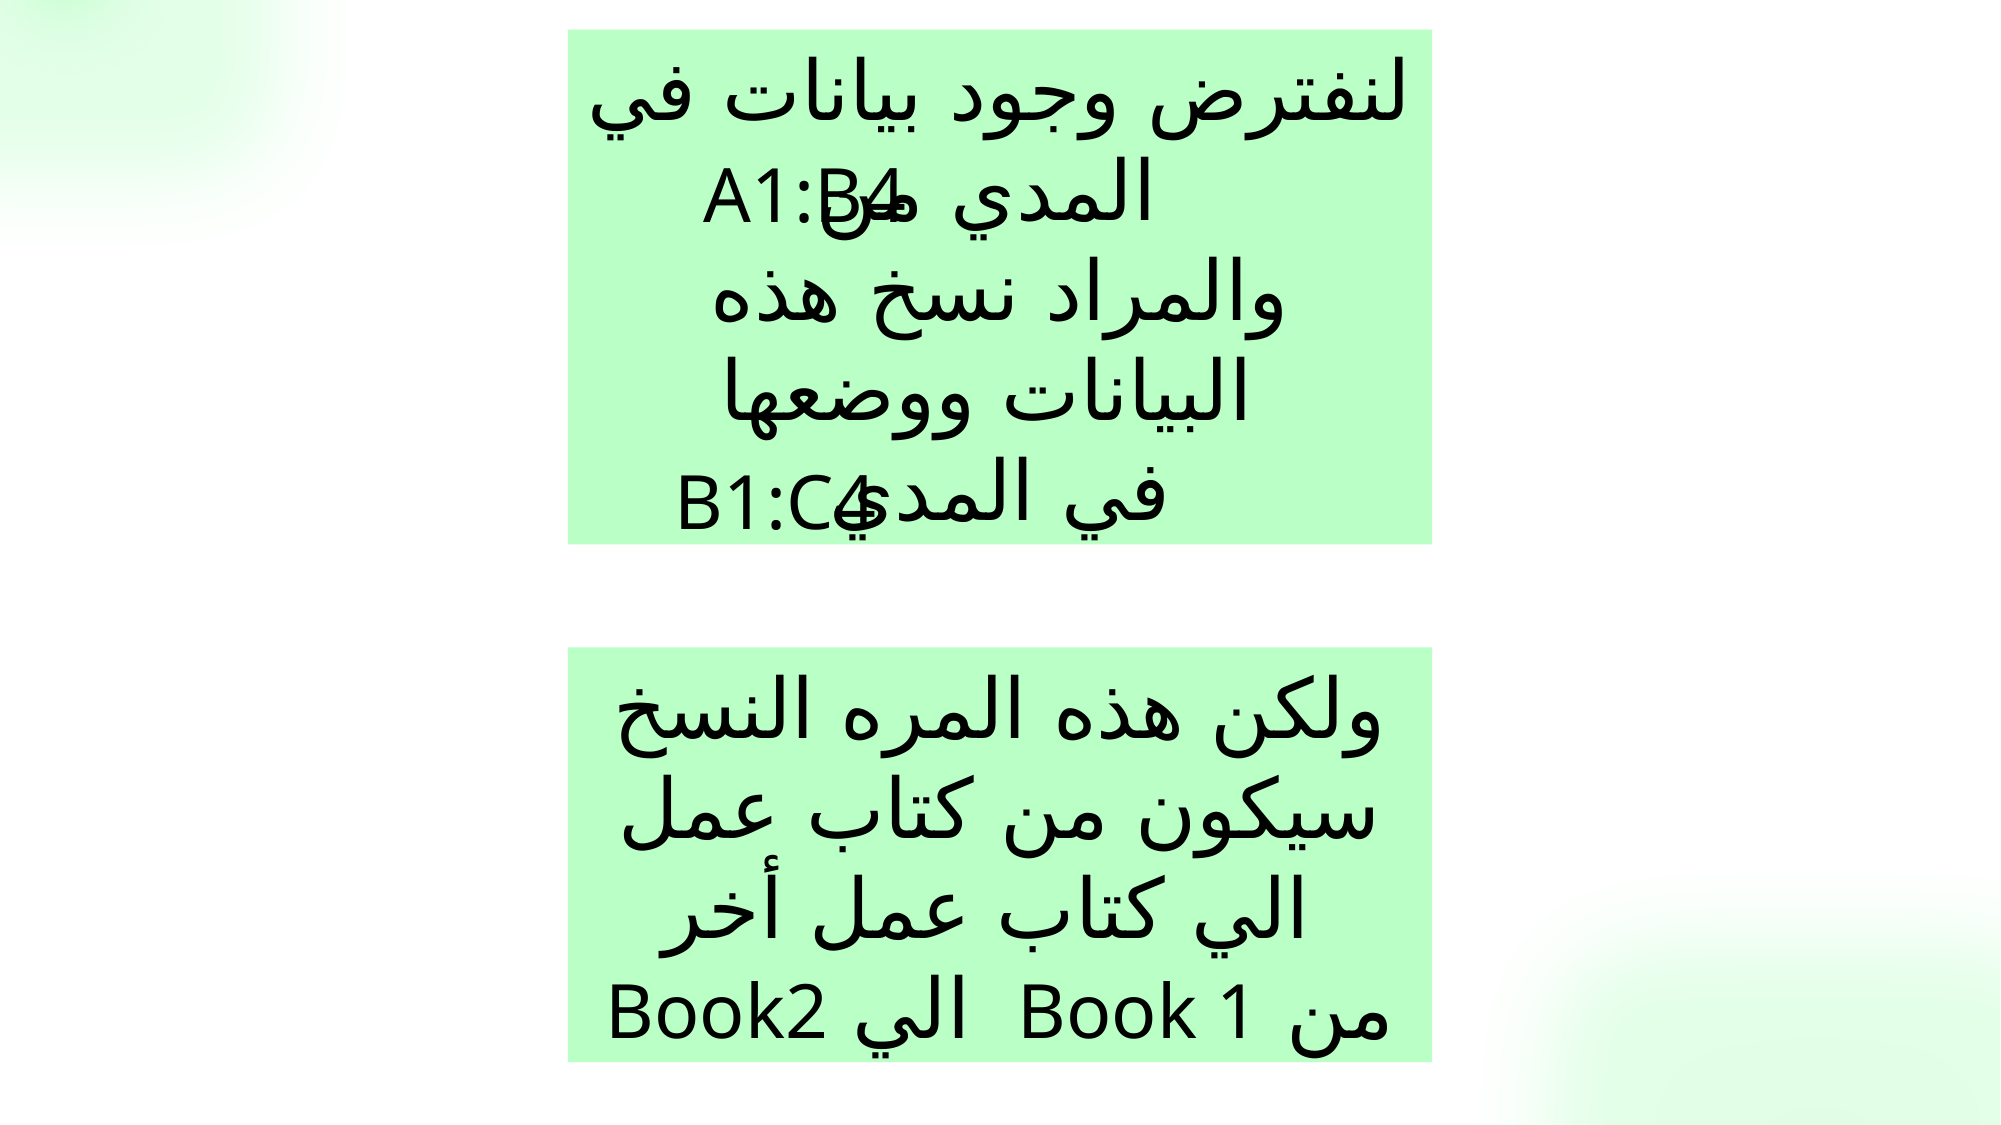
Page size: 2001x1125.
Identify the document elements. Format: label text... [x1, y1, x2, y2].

text_box ولكن هذه المره النسخ سيكون من كتاب عمل الي كتاب عمل أخر من Book 1 الي Book2 [567, 647, 1433, 1063]
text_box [567, 29, 1433, 554]
